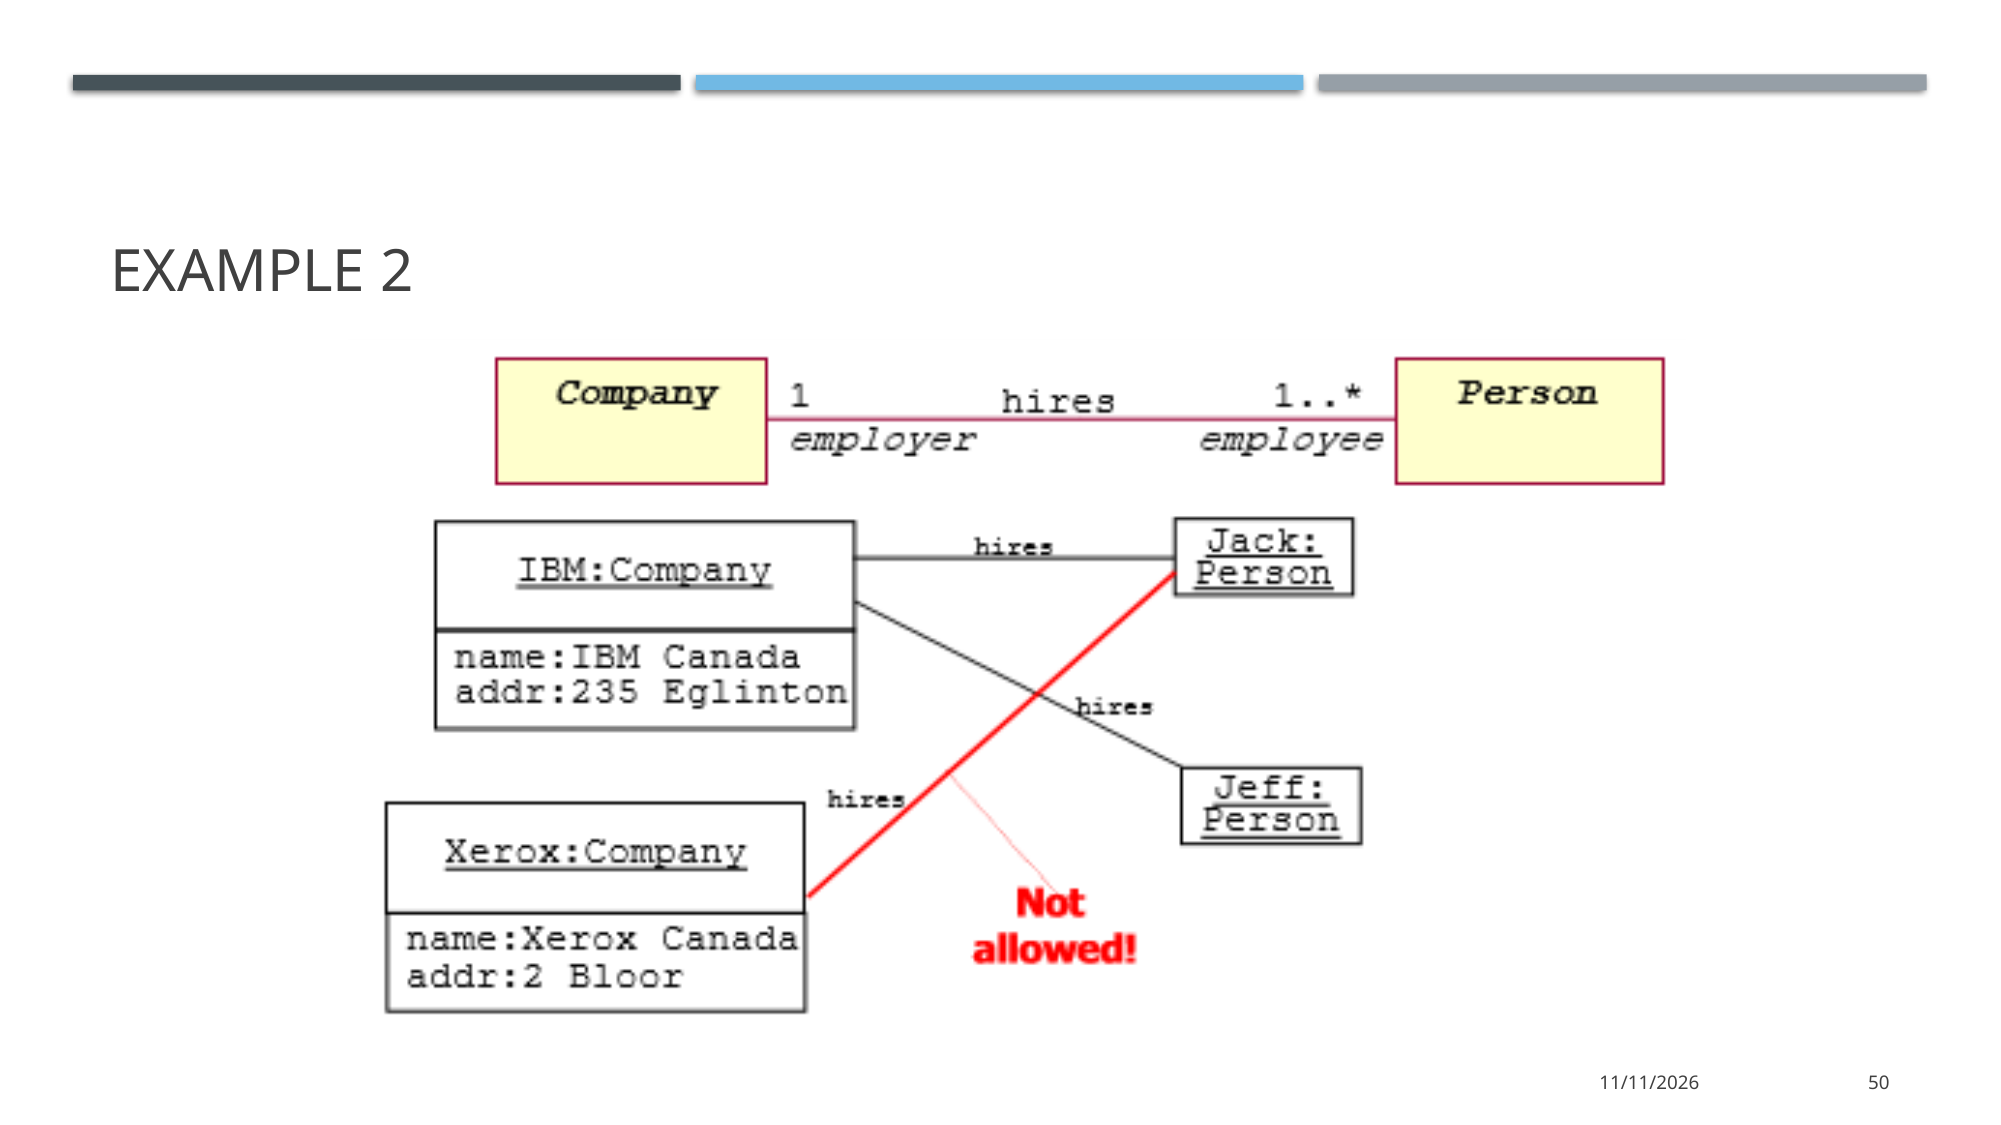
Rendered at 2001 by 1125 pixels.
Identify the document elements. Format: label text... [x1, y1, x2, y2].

slide_number 50 [1732, 1053, 1905, 1114]
title Example 2 [95, 115, 1905, 311]
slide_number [1247, 1053, 1715, 1114]
picture [347, 337, 1686, 1027]
